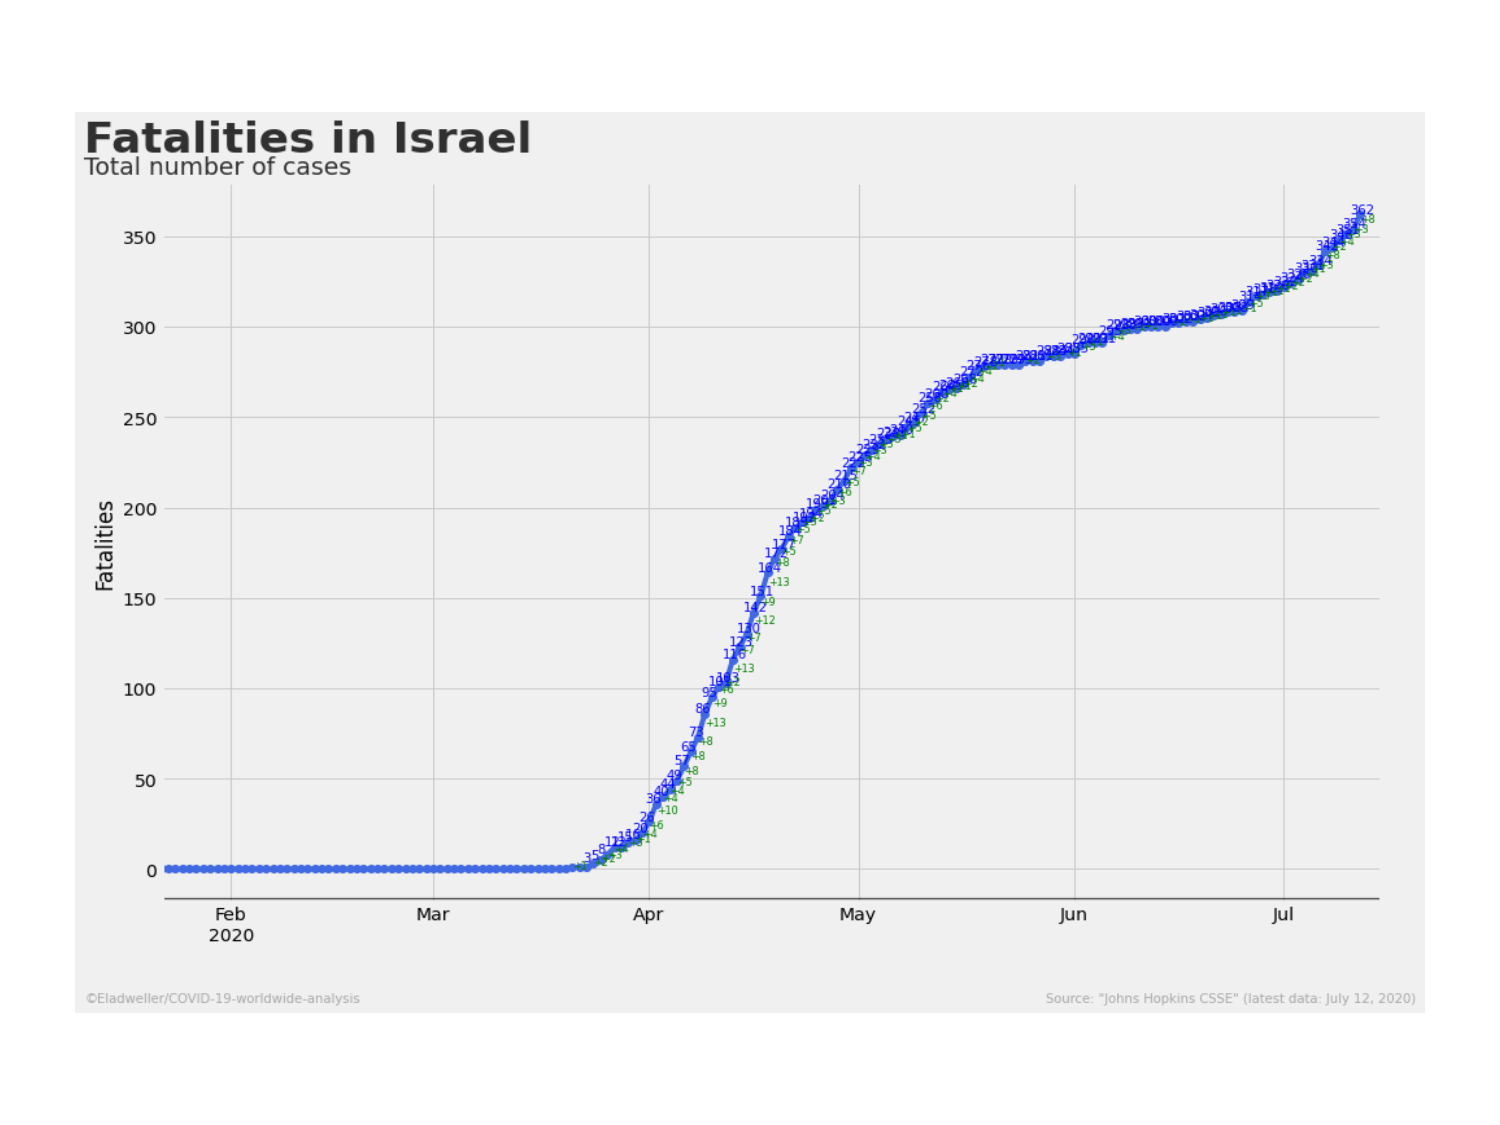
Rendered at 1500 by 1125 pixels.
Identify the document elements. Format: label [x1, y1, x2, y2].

picture [74, 112, 1426, 1013]
